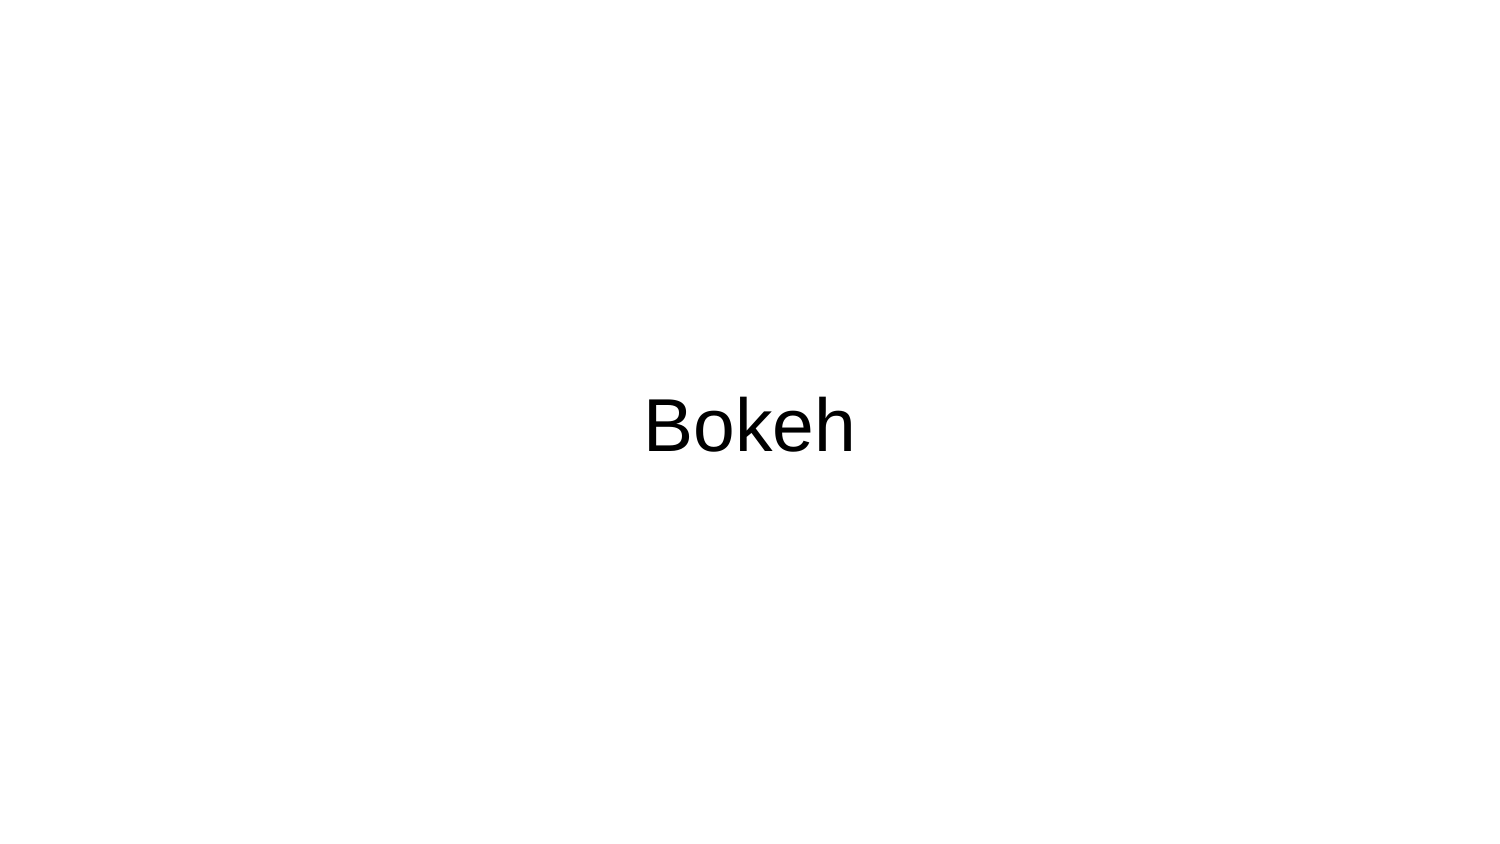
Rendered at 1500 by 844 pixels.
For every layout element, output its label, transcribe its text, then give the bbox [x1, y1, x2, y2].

title Bokeh [51, 352, 1449, 491]
